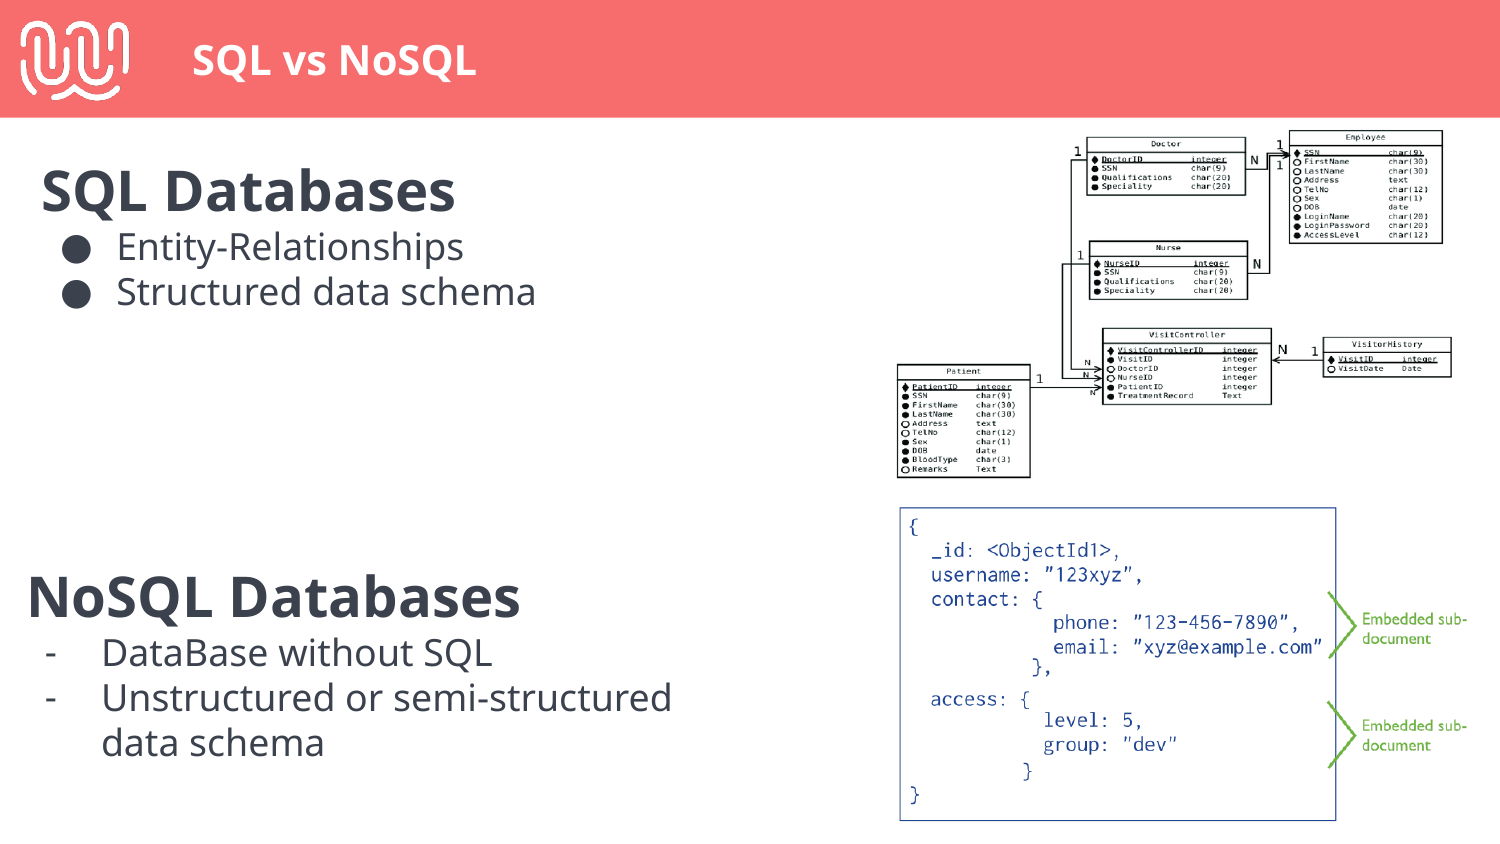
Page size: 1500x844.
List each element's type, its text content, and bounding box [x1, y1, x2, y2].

picture [20, 20, 134, 101]
title SQL vs NoSQL [192, 0, 896, 118]
picture [894, 498, 1476, 827]
picture [867, 123, 1465, 483]
list NoSQL Databases DataBase without SQL Unstructured or semi-structured data schema [26, 533, 730, 792]
list SQL Databases Entity-Relationships Structured data schema [41, 155, 730, 399]
